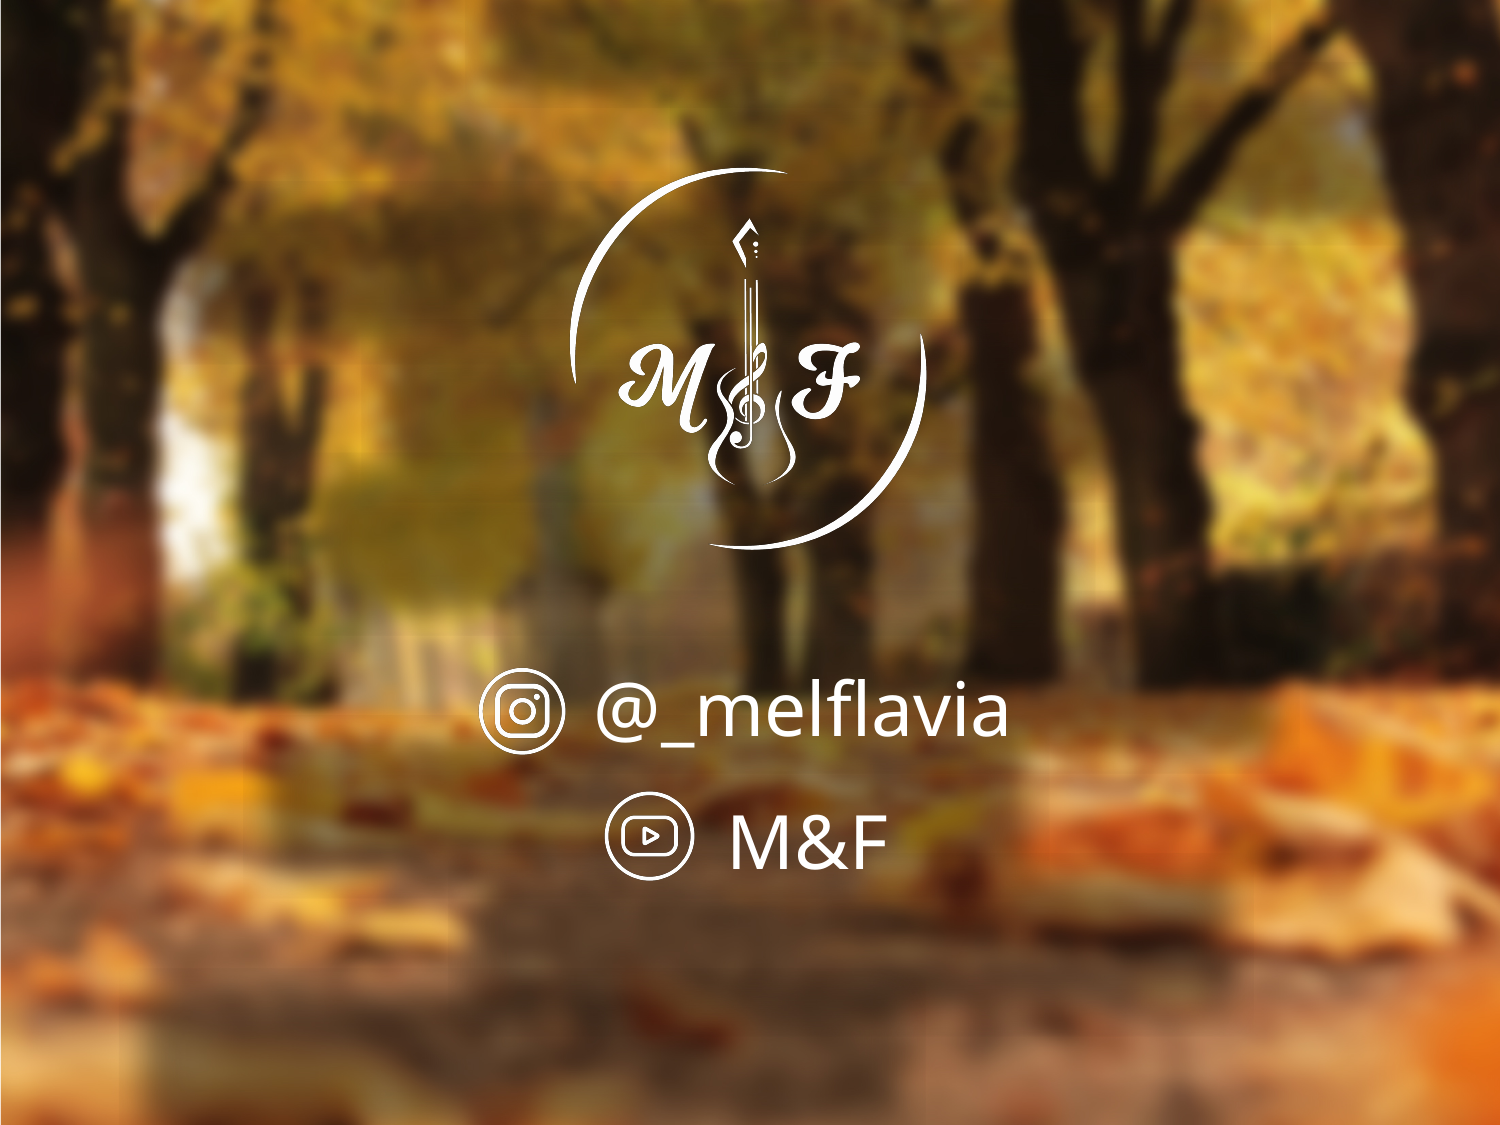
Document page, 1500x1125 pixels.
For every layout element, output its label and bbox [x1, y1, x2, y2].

text_box [596, 783, 904, 893]
picture [0, 0, 1500, 1125]
text_box [470, 653, 1030, 767]
